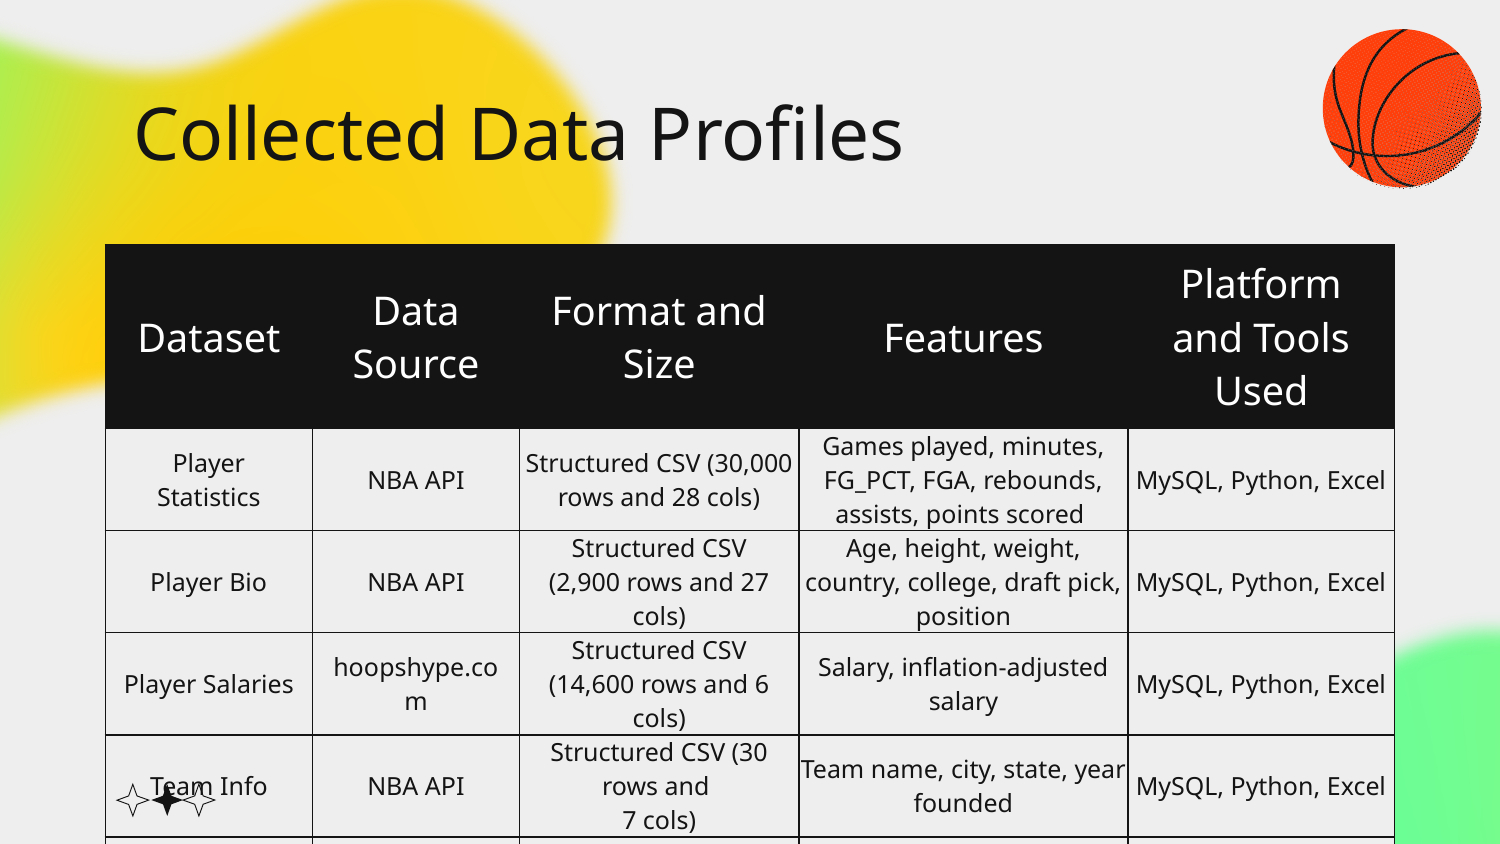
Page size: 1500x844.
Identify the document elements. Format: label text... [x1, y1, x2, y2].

table_cell Team Info [106, 736, 312, 836]
table_cell Team Financials [106, 838, 312, 844]
table_cell MySQL, Python, Excel [1129, 531, 1394, 632]
table_header Platform and Tools Used [1129, 245, 1394, 428]
table_cell MySQL, Python, Excel [1129, 838, 1394, 844]
table_cell Salary, inflation-adjusted salary [800, 633, 1127, 734]
table_cell NBA API [313, 736, 519, 836]
table_cell Runrepeat.com [313, 838, 519, 844]
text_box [116, 783, 216, 817]
table_cell Structured CSV (30 rows and 7 cols) [520, 736, 798, 836]
table_cell NBA API [313, 531, 519, 632]
table_header Dataset [106, 245, 312, 428]
table_cell MySQL, Python, Excel [1129, 633, 1394, 734]
table_cell hoopshype.com [313, 633, 519, 734]
title Collected Data Profiles [118, 72, 1316, 167]
table_cell NBA API [313, 429, 519, 530]
table_cell MySQL, Python, Excel [1129, 429, 1394, 530]
table_cell Team revenue, ticket revenue, operating income [800, 838, 1127, 844]
table_cell Structured CSV (2,900 rows and 27 cols) [520, 531, 798, 632]
table_cell MySQL, Python, Excel [1129, 736, 1394, 836]
table_header Format and Size [520, 245, 798, 428]
table_cell Age, height, weight, country, college, draft pick, position [800, 531, 1127, 632]
table_header Features [800, 245, 1127, 428]
table_cell Structured CSV (300 rows and 7 cols) [520, 838, 798, 844]
table_cell Player Salaries [106, 633, 312, 734]
picture [0, 0, 634, 661]
table_cell Structured CSV (30,000 rows and 28 cols) [520, 429, 798, 530]
table_cell Player Statistics [106, 429, 312, 530]
table_cell Structured CSV (14,600 rows and 6 cols) [520, 633, 798, 734]
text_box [1321, 28, 1482, 189]
table_cell Player Bio [106, 531, 312, 632]
picture [1395, 608, 1500, 844]
table_cell Team name, city, state, year founded [800, 736, 1127, 836]
table_cell Games played, minutes, FG_PCT, FGA, rebounds, assists, points scored [800, 429, 1127, 530]
table_header Data Source [313, 245, 519, 428]
